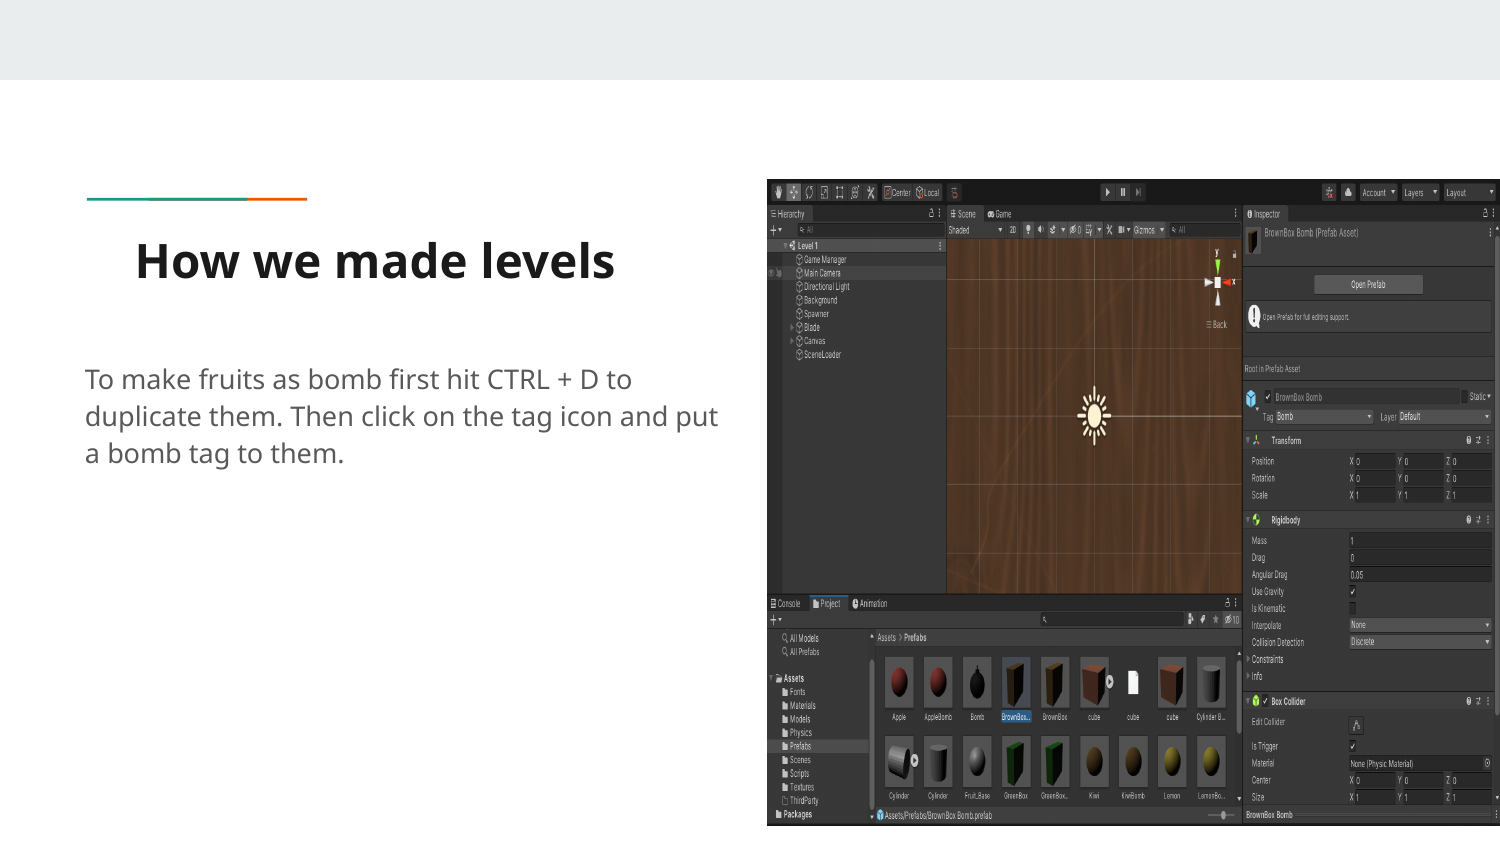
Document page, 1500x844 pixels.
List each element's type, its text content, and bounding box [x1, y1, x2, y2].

picture [767, 179, 1500, 826]
list To make fruits as bomb first hit CTRL + D to duplicate them. Then click on the tag icon and put a bomb tag to them. [69, 342, 743, 714]
title How we made levels [119, 216, 762, 305]
